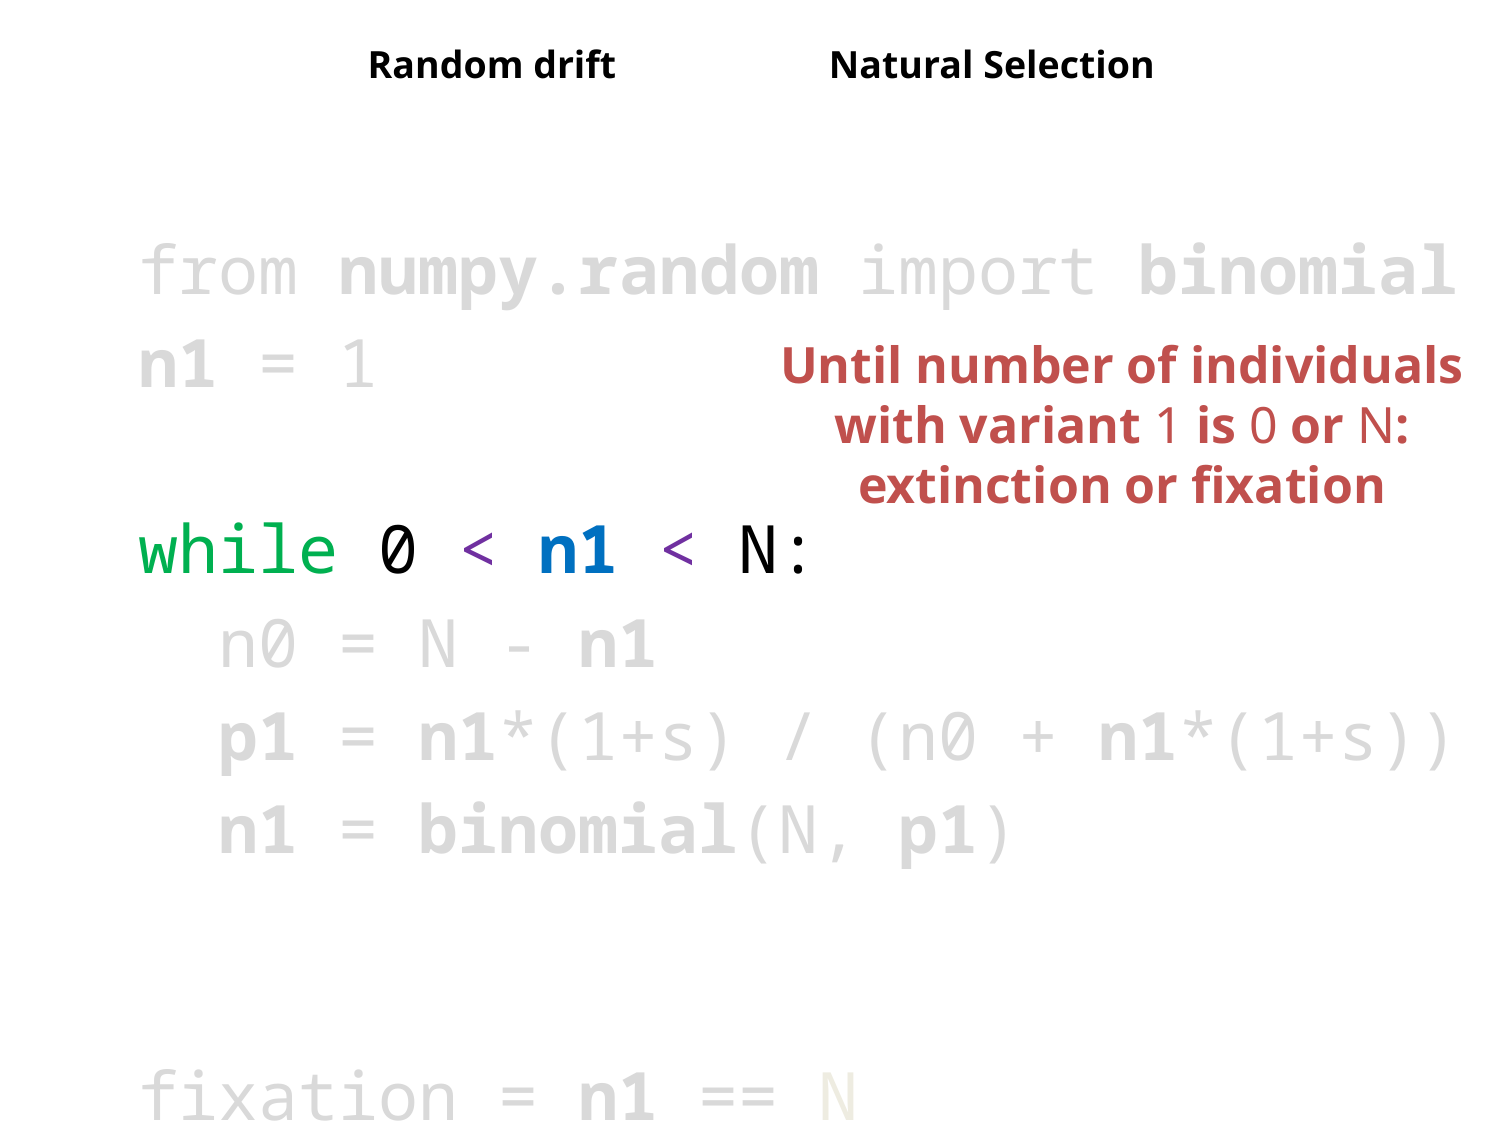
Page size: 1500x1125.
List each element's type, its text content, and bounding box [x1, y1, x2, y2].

text_box Until number of individuals with variant 1 is 0 or N: extinction or fixation [714, 326, 1500, 521]
list from numpy.random import binomial n1 = 1 while 0 < n1 < N: n0 = N - n1 p1 = n1*(1+s) / (n0 + n1*(1+s)) n1 = binomial(N, p1) fixation = n1 == N [123, 219, 1500, 1094]
